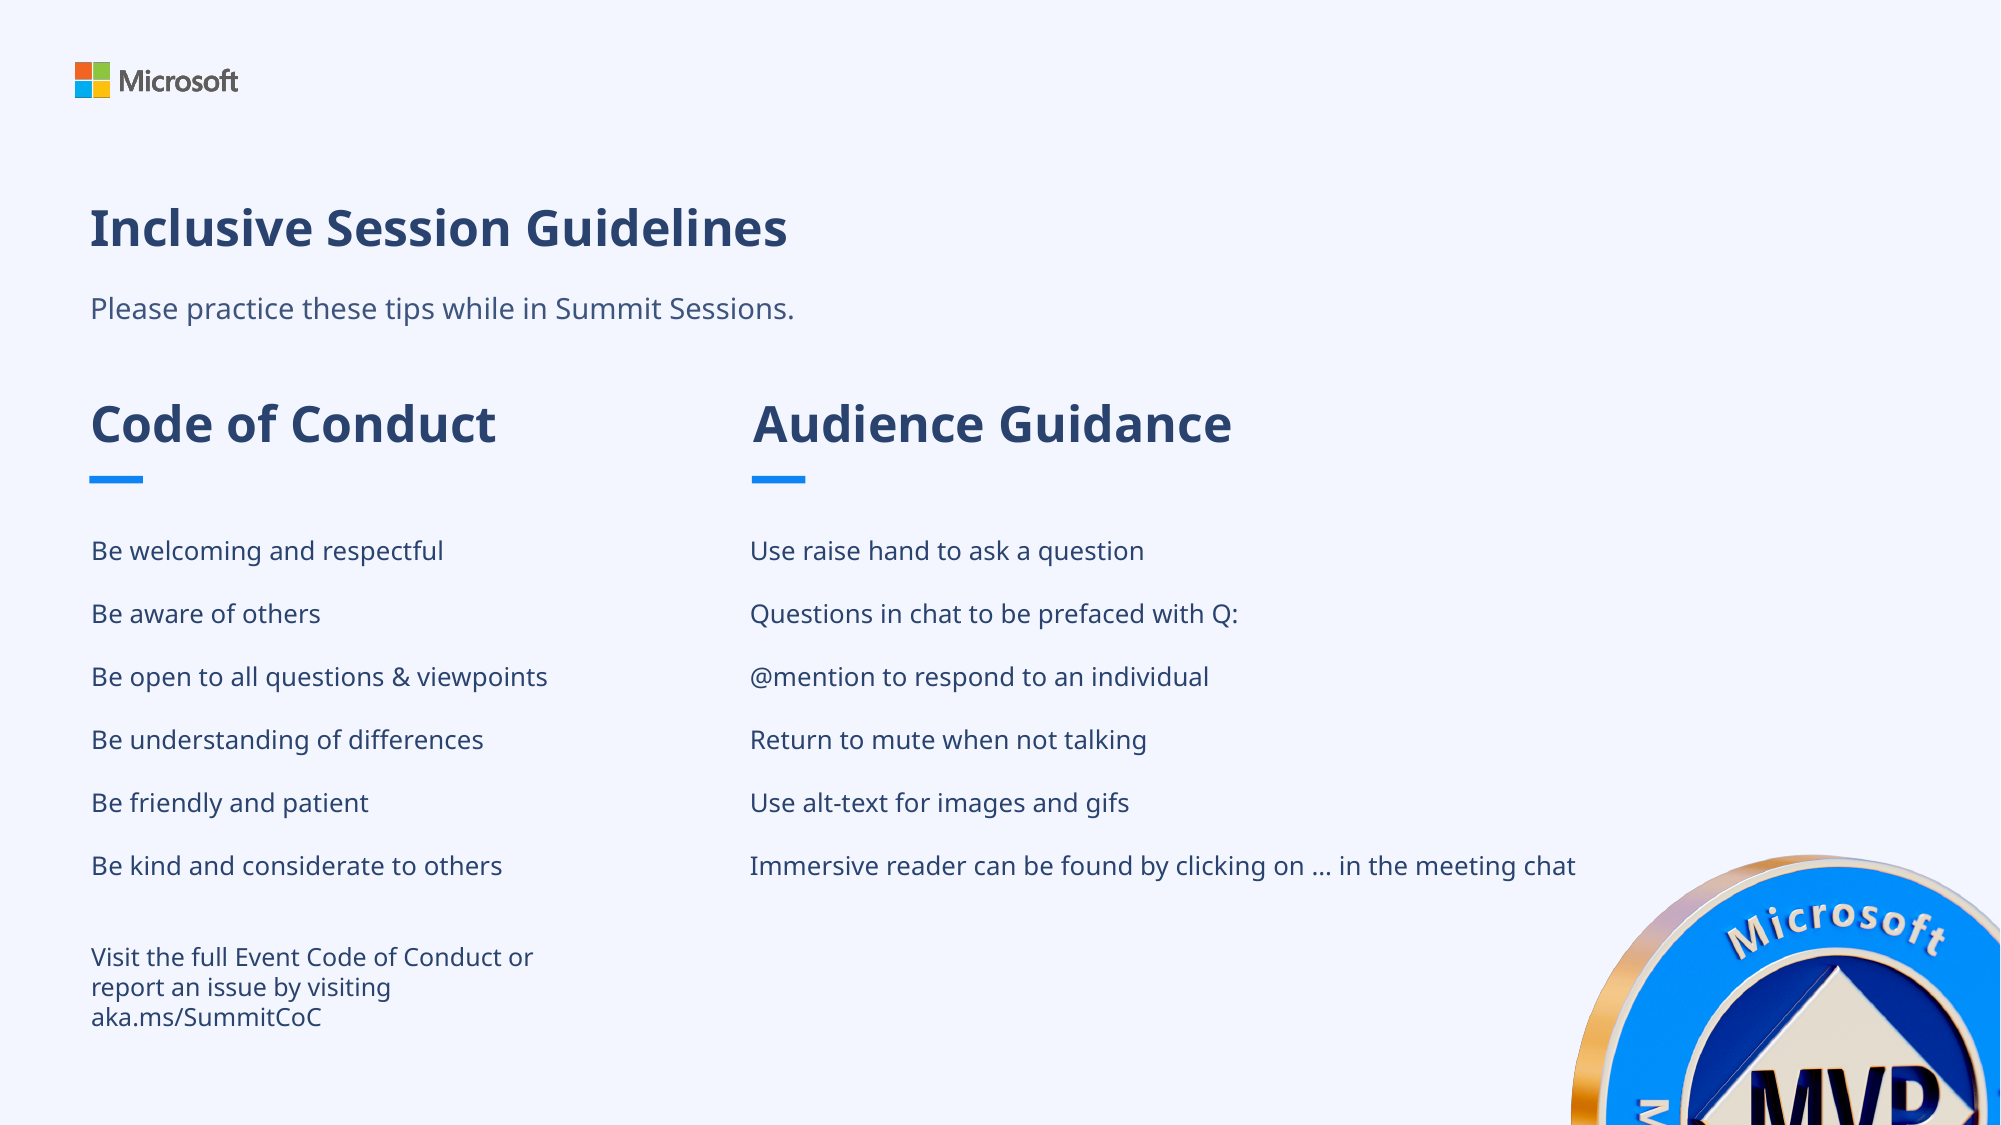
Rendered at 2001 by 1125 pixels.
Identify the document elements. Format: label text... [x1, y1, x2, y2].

picture [74, 48, 238, 112]
text_box Use raise hand to ask a question Questions in chat to be prefaced with Q: @mention to respond to an individual Return to mute when not talking Use alt-text for images and gifs Immersive reader can be found by clicking on … in the meeting chat [734, 511, 1871, 888]
text_box Please practice these tips while in Summit Sessions. [75, 279, 1925, 340]
text_box [751, 475, 806, 484]
text_box Be welcoming and respectful Be aware of others Be open to all questions & viewpoints Be understanding of differences Be friendly and patient Be kind and considerate to others [76, 511, 667, 888]
text_box Visit the full Event Code of Conduct or report an issue by visiting aka.ms/SummitCoC [76, 934, 614, 1075]
title Inclusive Session Guidelines [75, 184, 1925, 278]
text_box [88, 475, 144, 484]
text_box Audience Guidance [739, 379, 1501, 473]
text_box Code of Conduct [75, 379, 667, 473]
picture [1272, 541, 2001, 1125]
